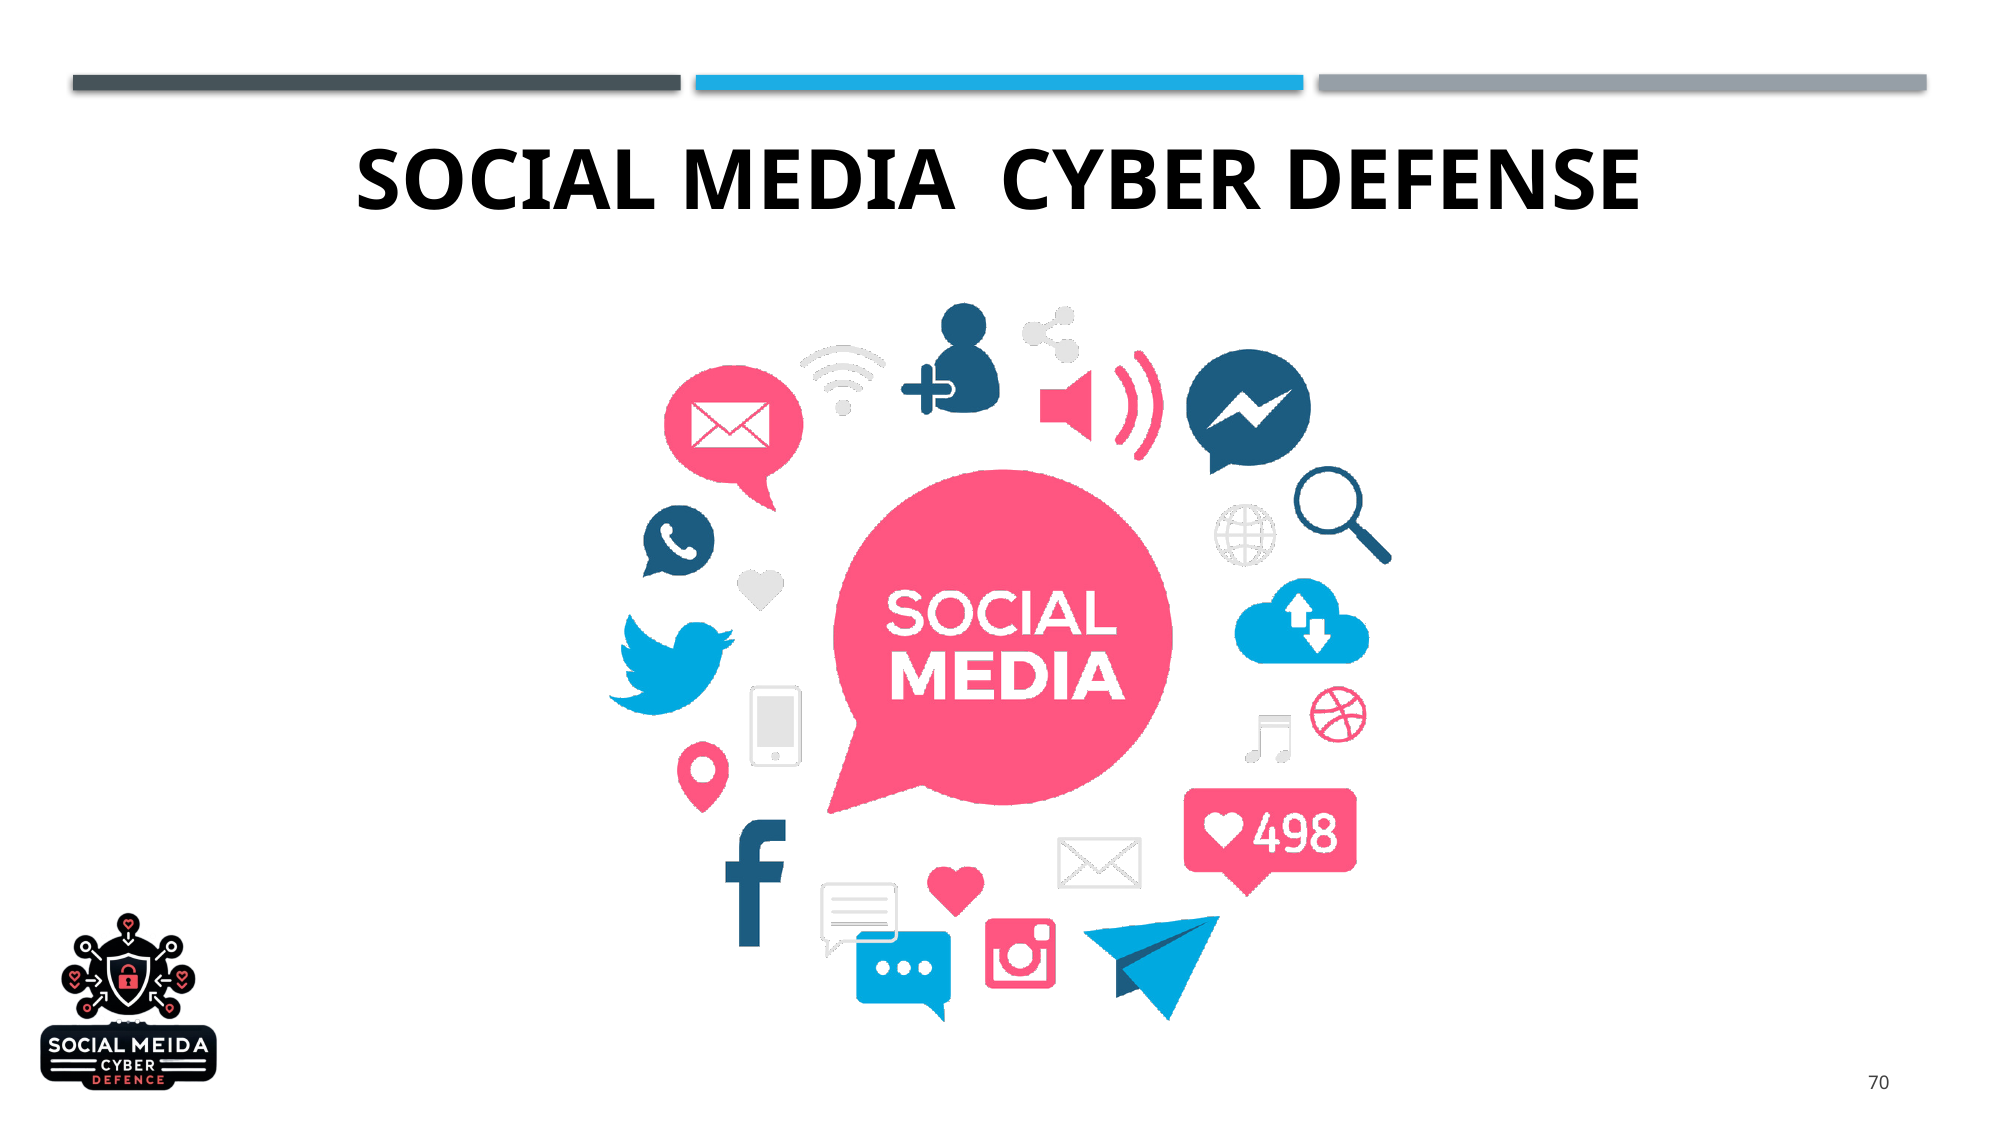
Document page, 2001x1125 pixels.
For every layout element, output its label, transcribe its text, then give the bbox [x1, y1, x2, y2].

picture [35, 908, 221, 1098]
picture [553, 255, 1447, 1055]
title Social media cyber defense [95, 115, 1905, 234]
slide_number 70 [1732, 1053, 1905, 1114]
